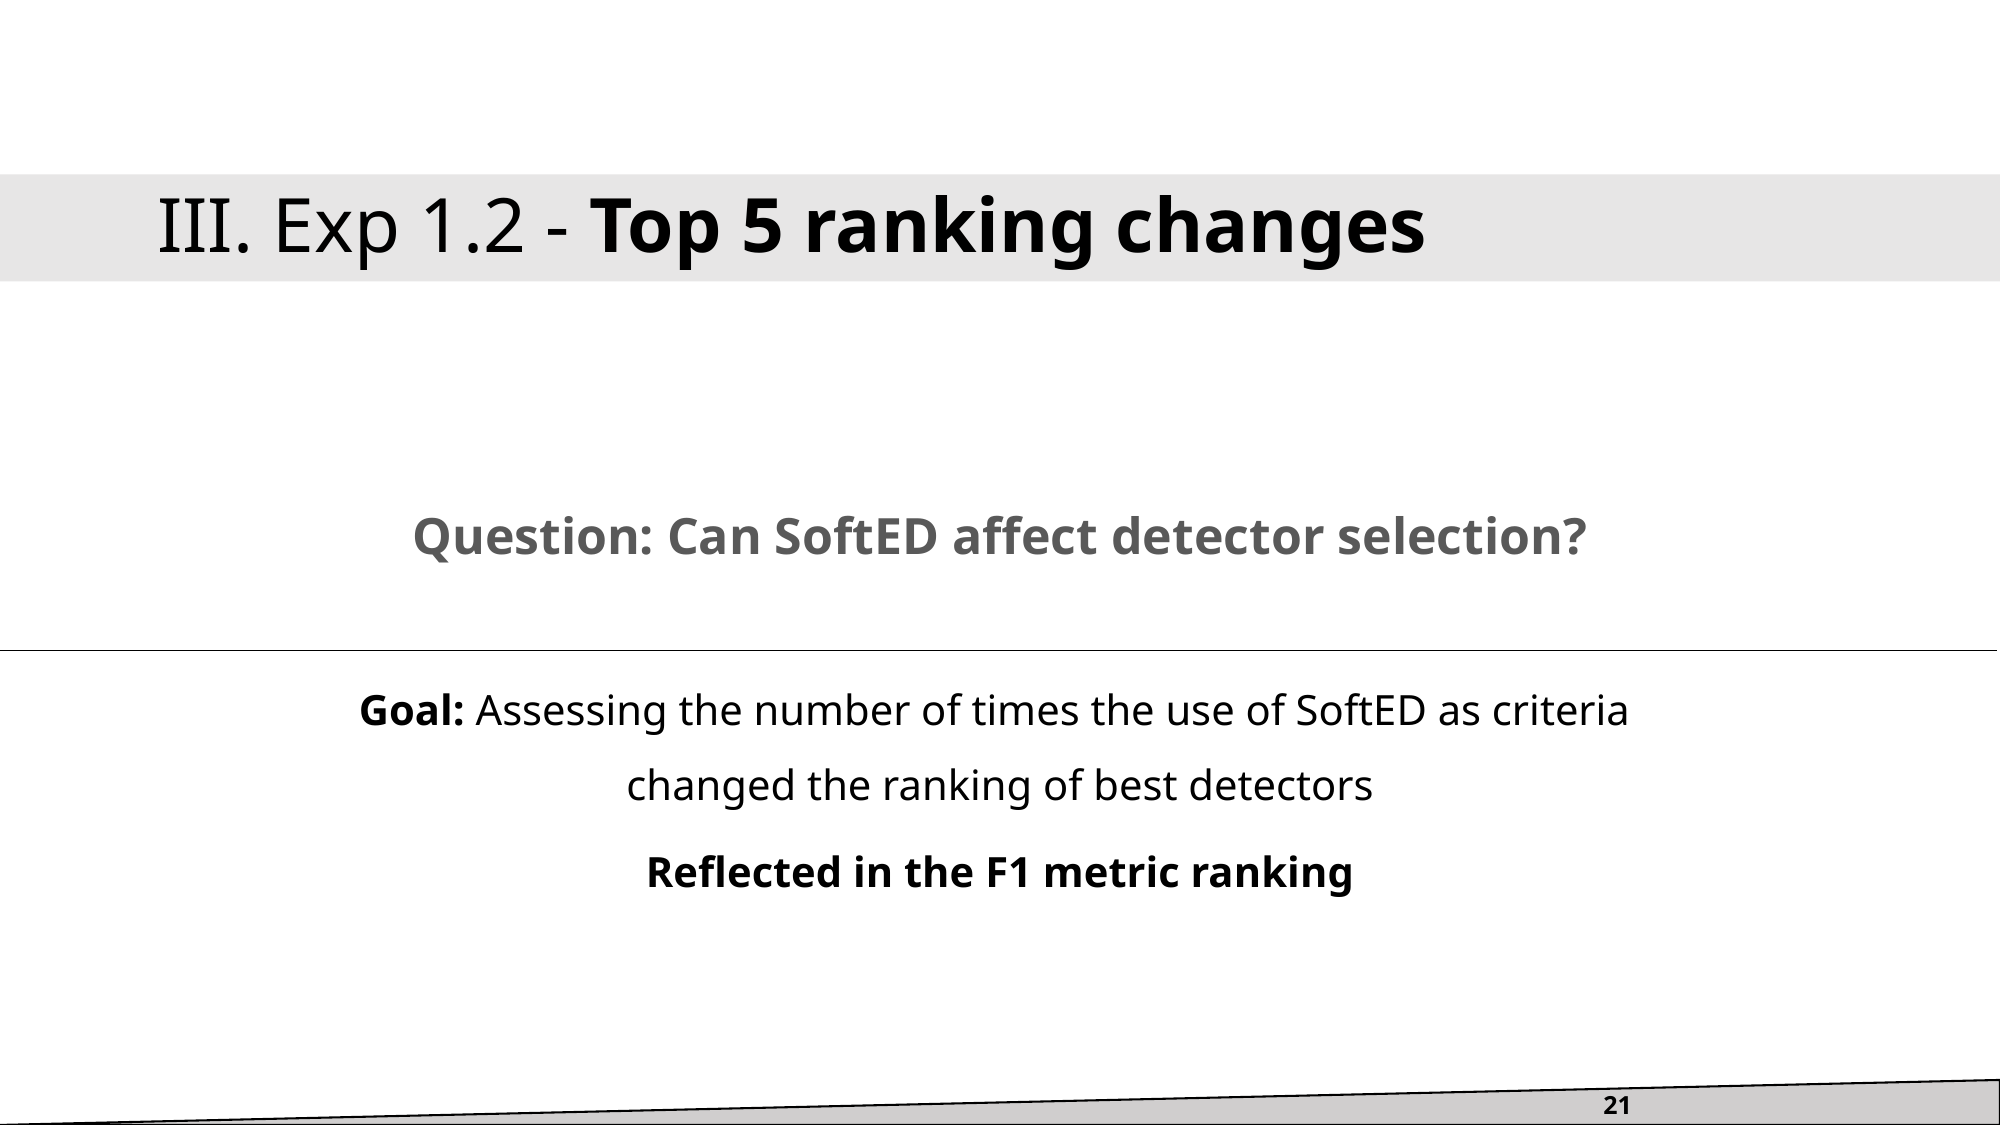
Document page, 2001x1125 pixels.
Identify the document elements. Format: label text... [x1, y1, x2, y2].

slide_number 21 [1309, 1076, 1647, 1125]
text_box [1647, 1078, 2000, 1125]
text_box III. Exp 1.2 - Top 5 ranking changes [142, 175, 1668, 282]
text_box Question: Can SoftED affect detector selection? [0, 497, 2000, 573]
text_box [0, 173, 2000, 282]
text_box Goal: Assessing the number of times the use of SoftED as criteria changed the ranking of best detectors Reflected in the F1 metric ranking [0, 651, 2000, 904]
text_box [0, 1094, 1309, 1125]
